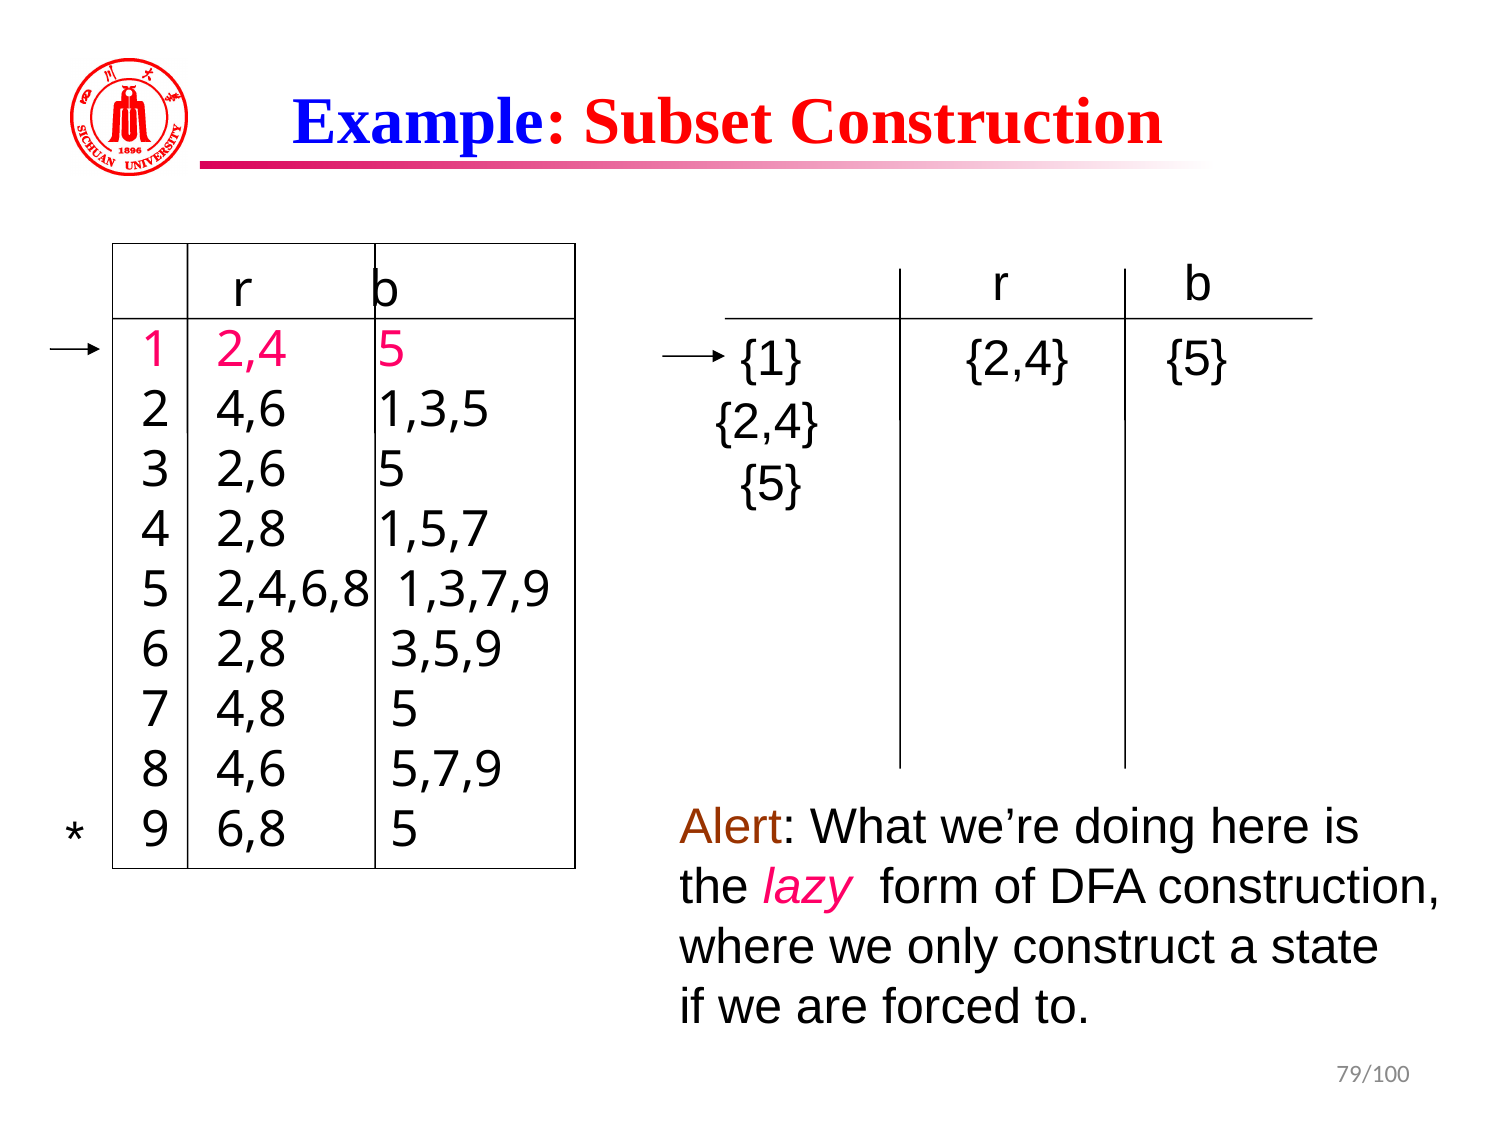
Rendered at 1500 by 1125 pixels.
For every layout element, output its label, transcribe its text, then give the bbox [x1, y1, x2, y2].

text_box Example: Subset Construction [285, 72, 1172, 160]
text_box r b [977, 243, 1228, 318]
text_box [376, 319, 575, 869]
text_box [662, 349, 725, 363]
picture [70, 58, 188, 176]
text_box Alert: What we’re doing here is the lazy form of DFA construction, where we only construct a state if we are forced to. [664, 786, 1457, 1042]
text_box {1} [725, 318, 817, 381]
text_box [188, 319, 375, 869]
text_box [188, 243, 375, 318]
text_box {2,4} [700, 381, 834, 456]
text_box [49, 342, 100, 356]
text_box {5} [725, 443, 817, 519]
text_box [112, 319, 187, 869]
slide_number 79/100 [1074, 1042, 1425, 1103]
text_box [199, 161, 1214, 169]
text_box * [50, 798, 100, 874]
text_box [112, 243, 187, 318]
text_box [376, 243, 575, 318]
text_box {2,4} {5} [951, 318, 1244, 394]
